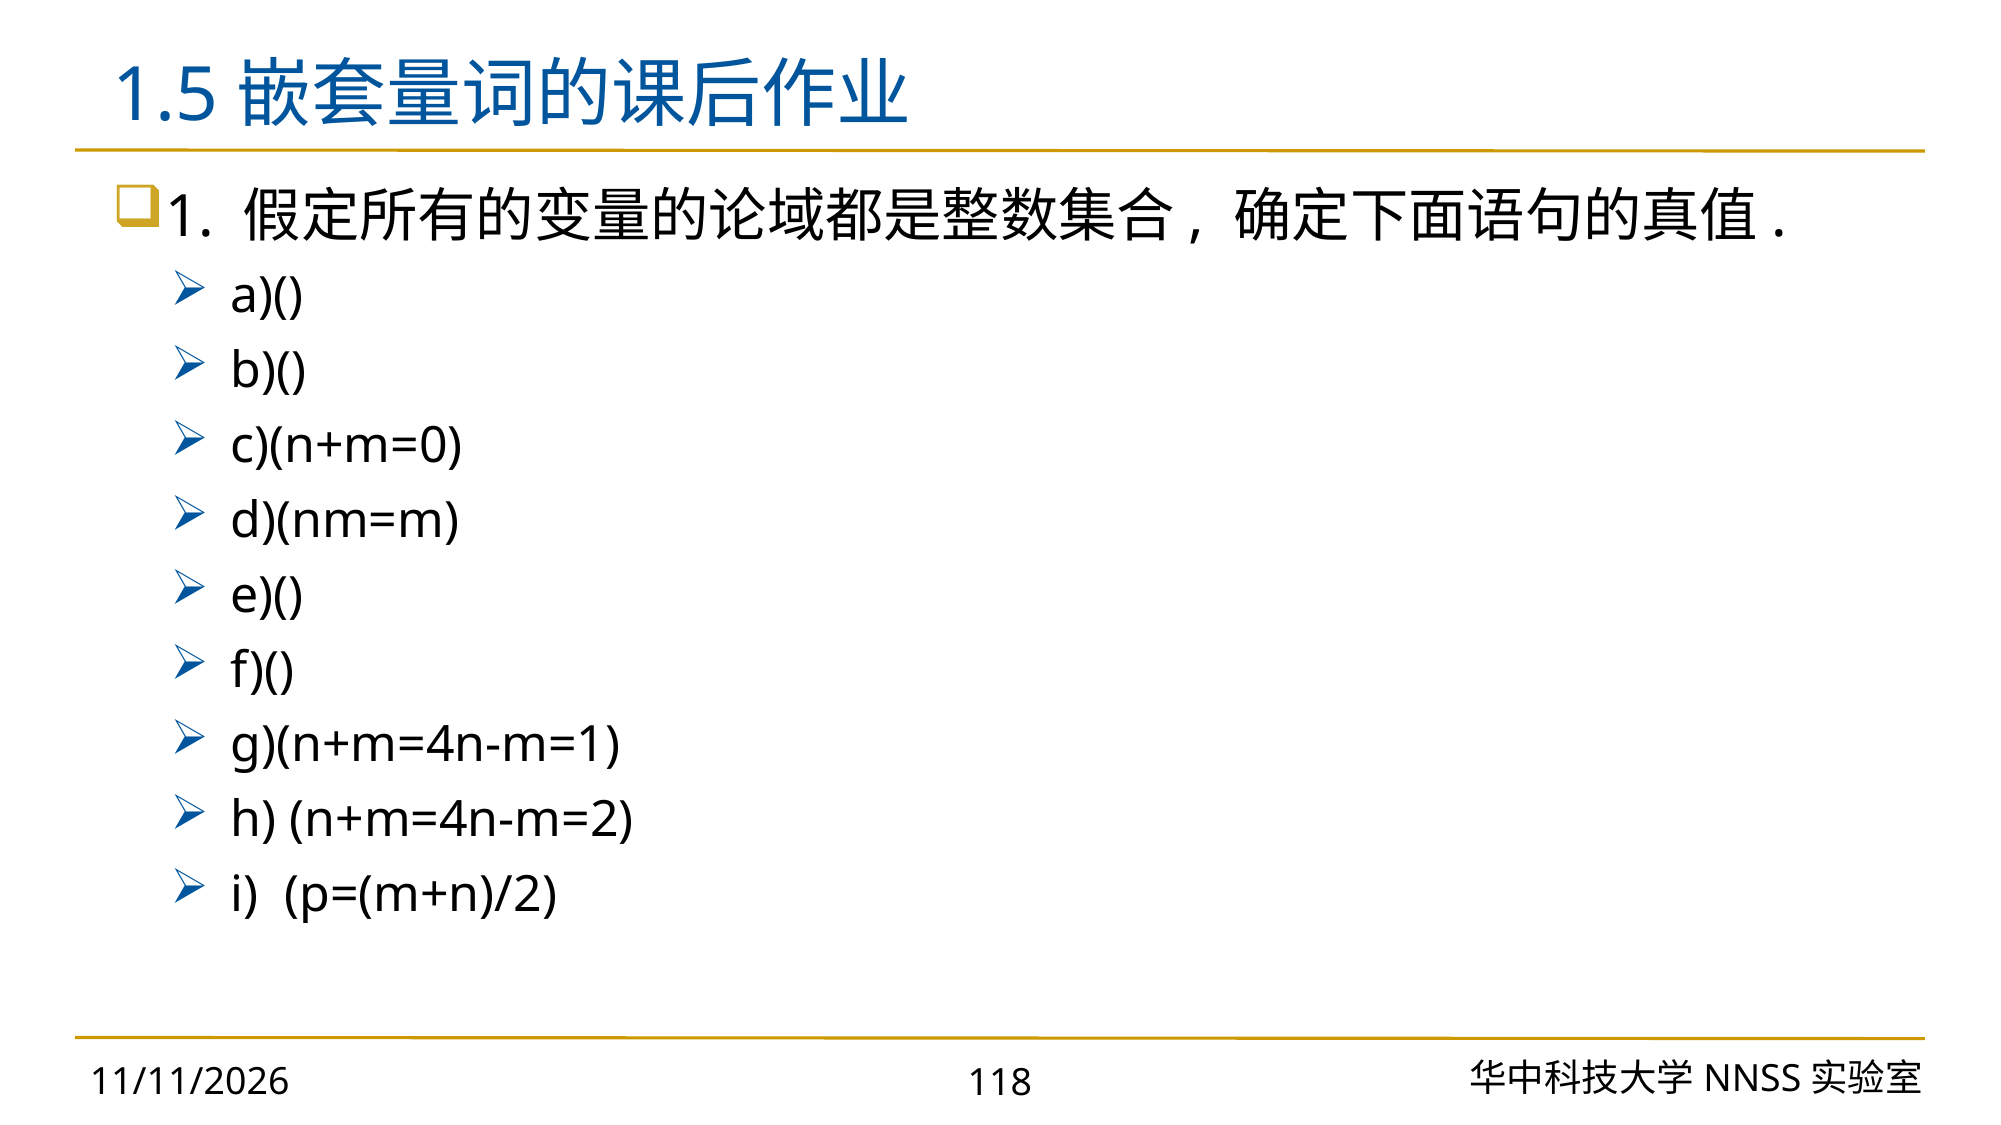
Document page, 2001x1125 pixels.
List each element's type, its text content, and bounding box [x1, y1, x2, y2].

footer 华中科技大学NNSS实验室 [1149, 1046, 1938, 1113]
slide_number 118 [699, 1050, 1300, 1111]
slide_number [75, 1050, 550, 1111]
title 1.5嵌套量词的课后作业 [97, 44, 1900, 149]
